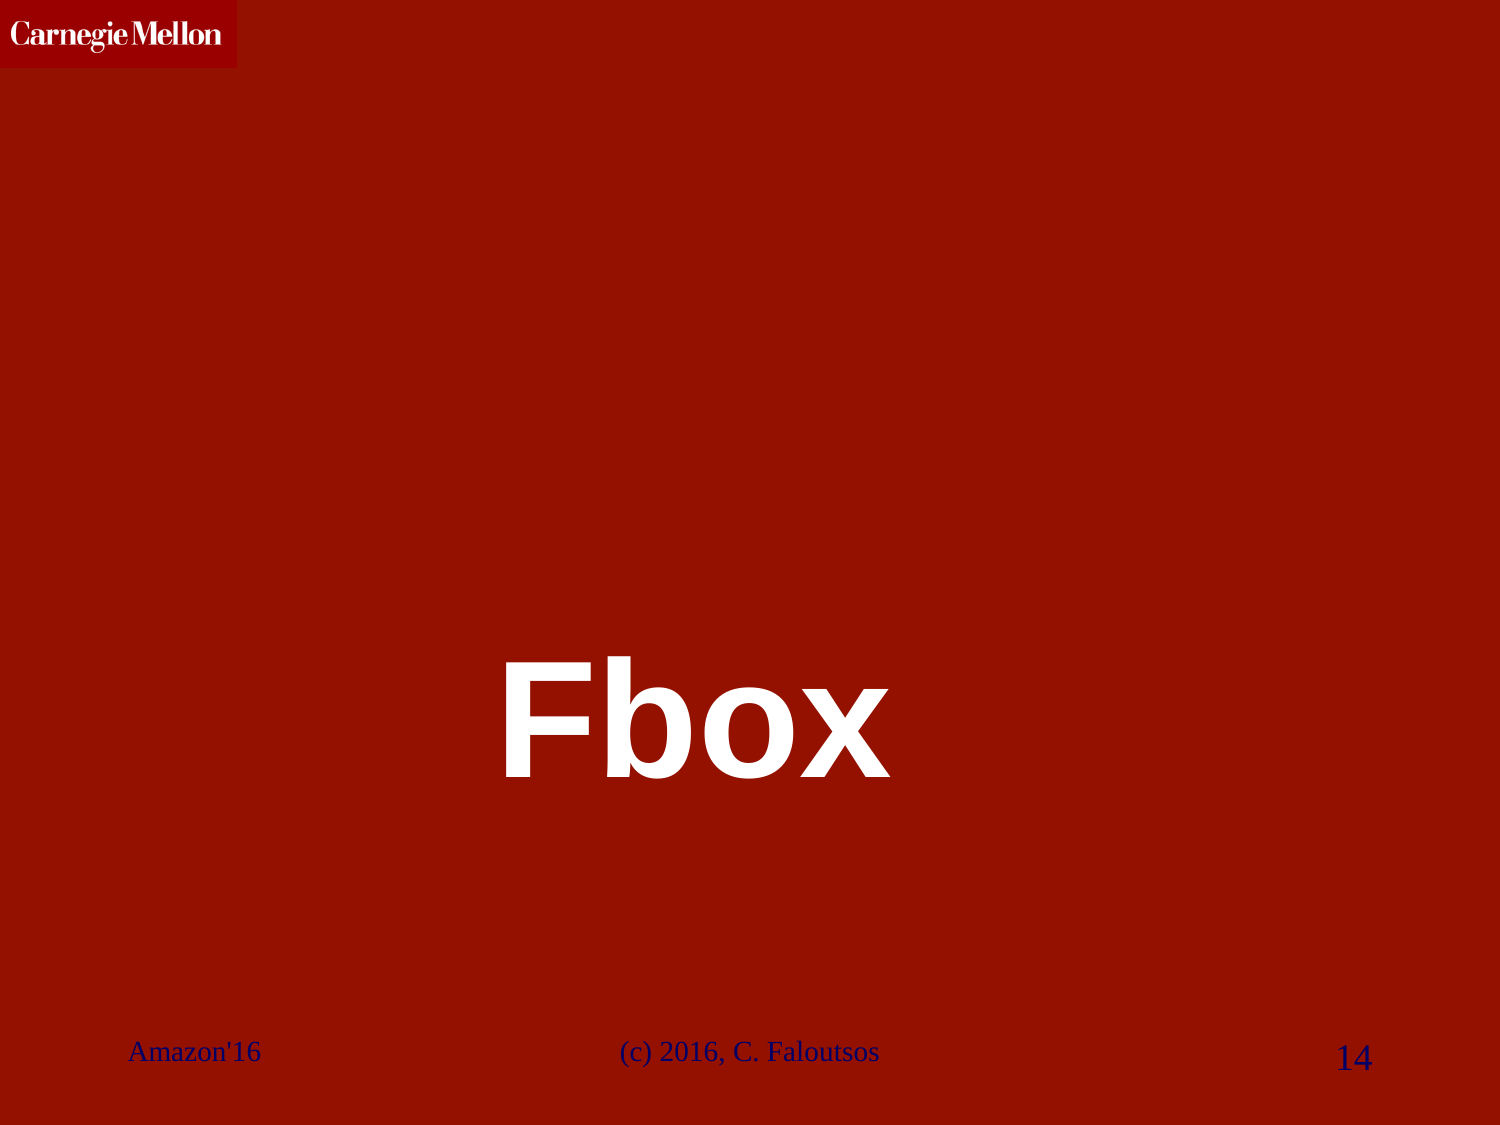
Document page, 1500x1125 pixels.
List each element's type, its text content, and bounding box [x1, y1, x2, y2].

footer (c) 2016, C. Faloutsos [512, 1024, 988, 1101]
picture [0, 0, 237, 68]
text_box Fbox [480, 603, 908, 819]
slide_number Amazon'16 [112, 1024, 426, 1101]
slide_number 14 [1074, 1024, 1388, 1101]
